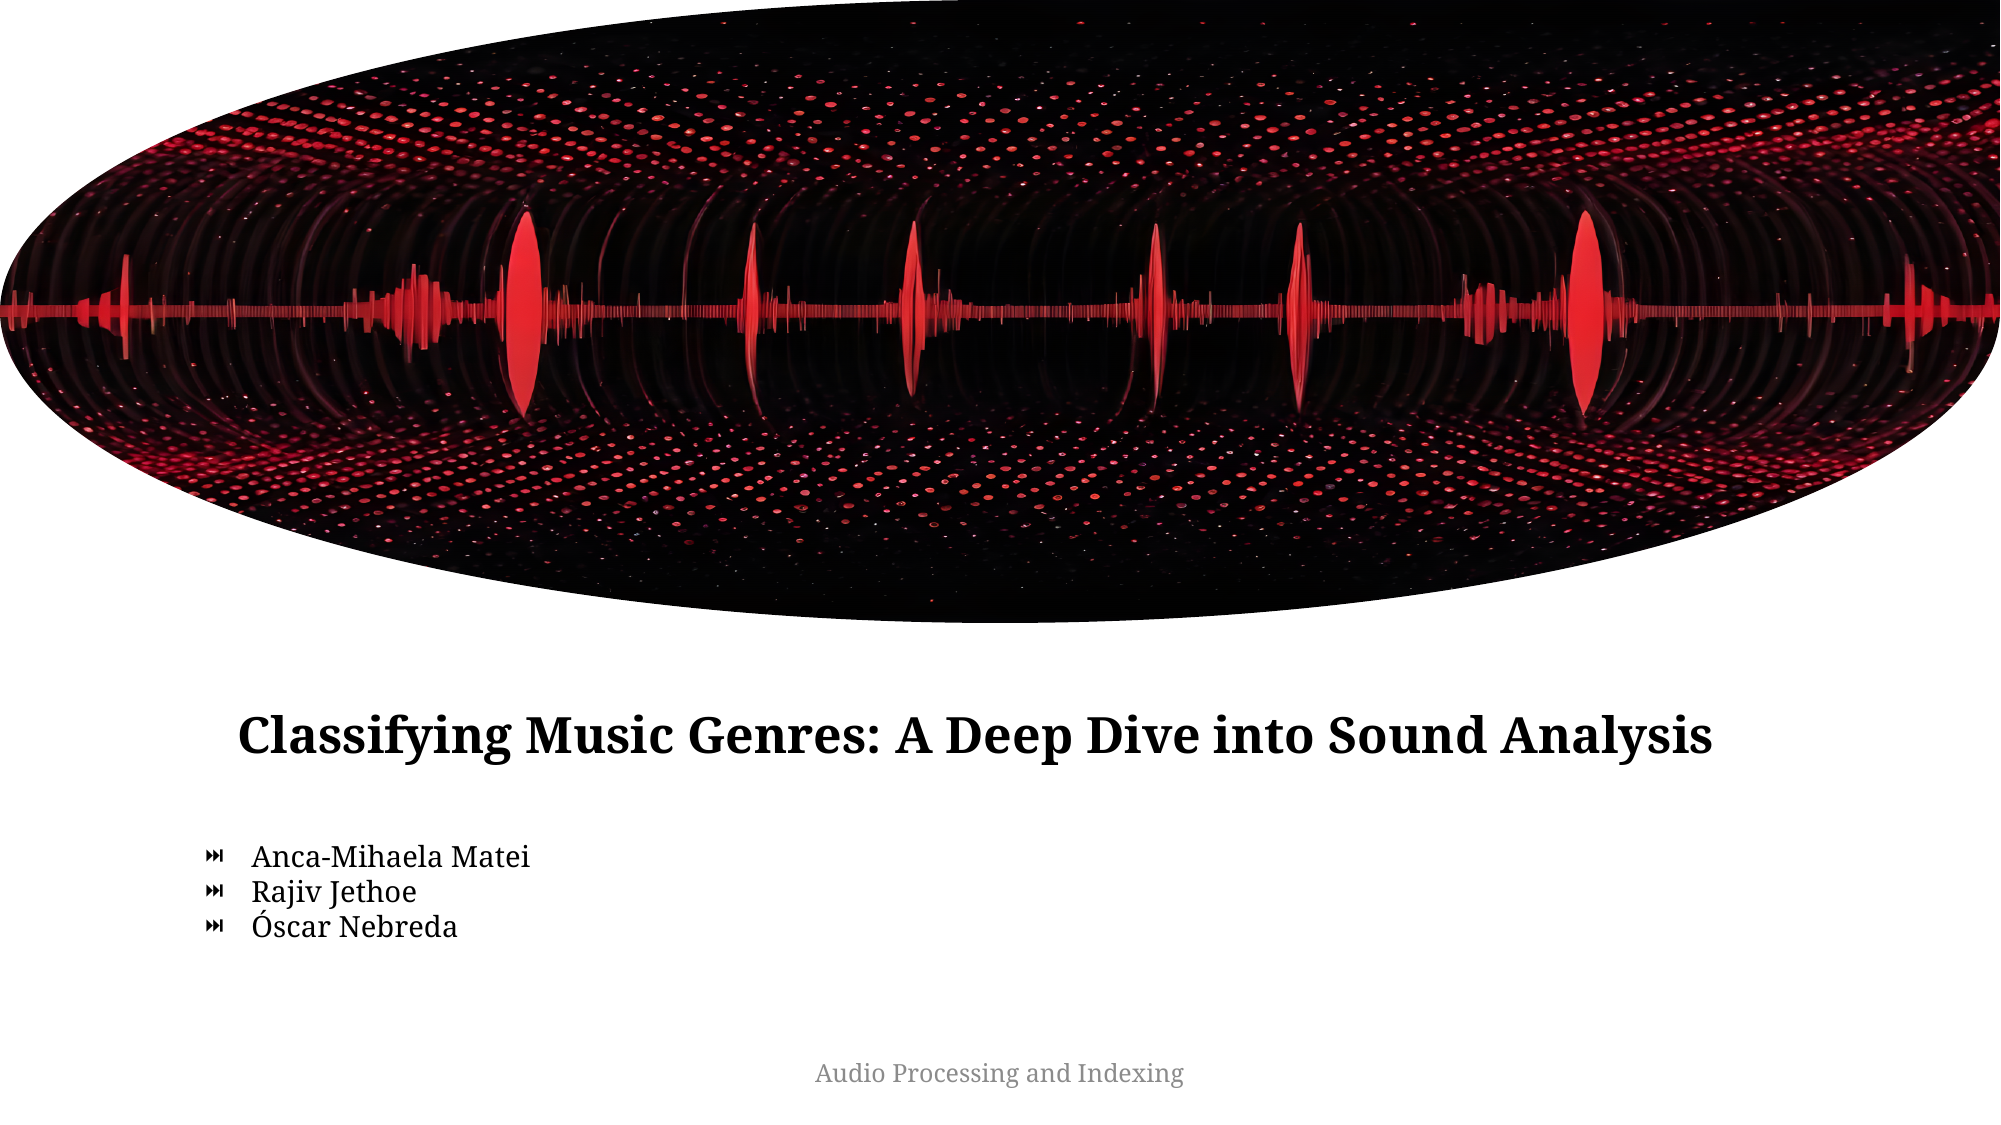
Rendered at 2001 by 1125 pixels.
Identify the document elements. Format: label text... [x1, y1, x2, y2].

picture [204, 915, 225, 936]
footer Audio Processing and Indexing [662, 1042, 1338, 1103]
picture [204, 880, 225, 901]
picture [204, 845, 225, 866]
title Classifying Music Genres: A Deep Dive into Sound Analysis [189, 694, 1763, 772]
picture [0, 0, 2000, 623]
